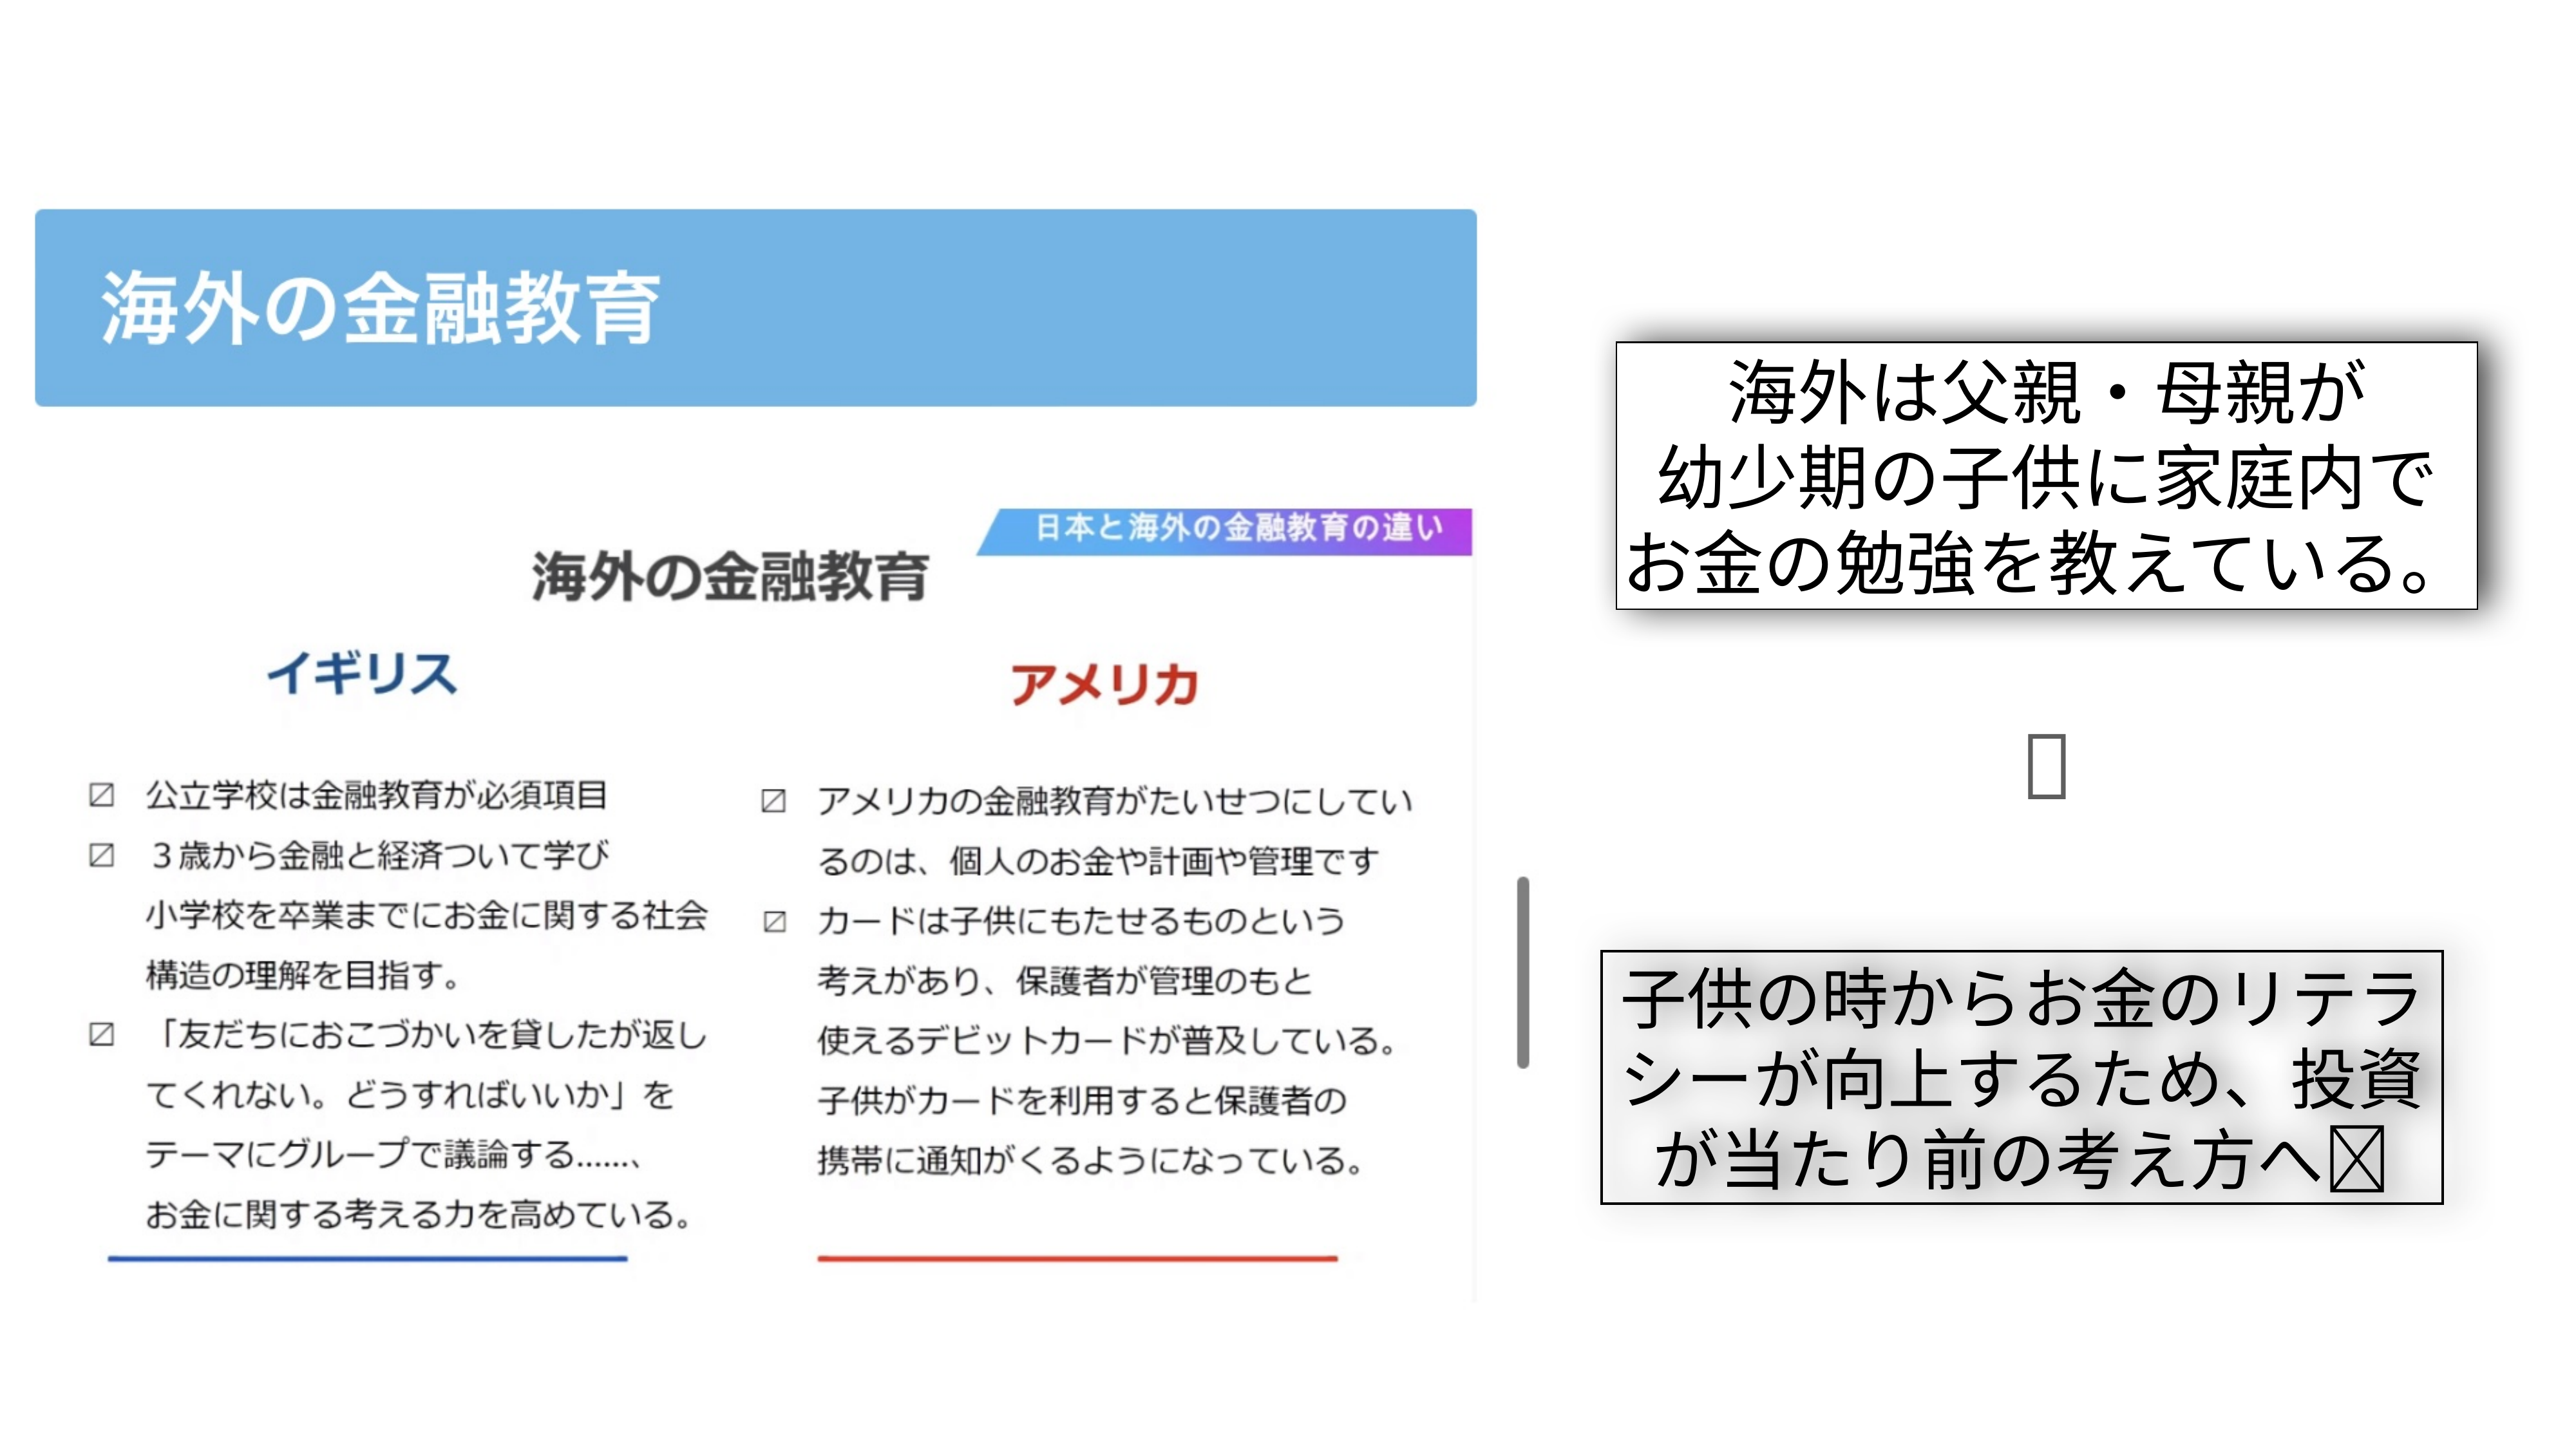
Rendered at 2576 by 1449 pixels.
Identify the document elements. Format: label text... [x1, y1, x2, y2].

text_box 海外は父親・母親が 幼少期の子供に家庭内で お金の勉強を教えている。 [1616, 342, 2477, 609]
text_box 子供の時からお金のリテラシーが向上するため、投資が当たり前の考え方へ🤔 [1602, 951, 2443, 1204]
picture [0, 172, 1542, 1336]
text_box ⏬ [2014, 703, 2080, 823]
